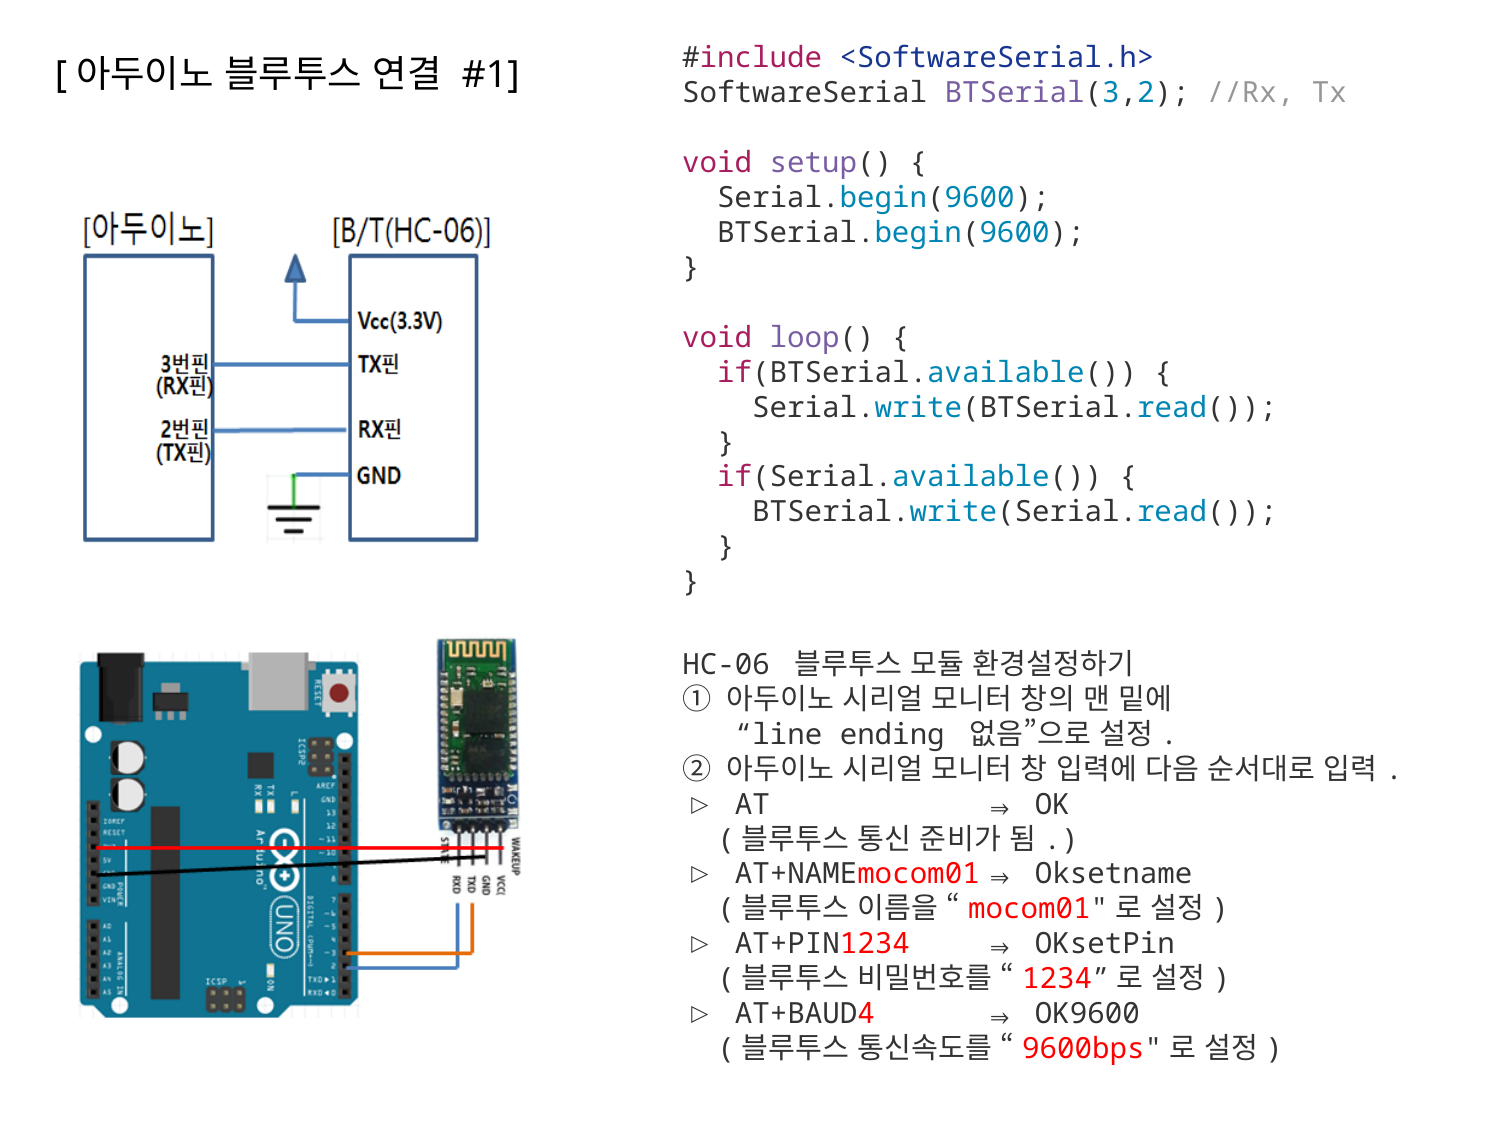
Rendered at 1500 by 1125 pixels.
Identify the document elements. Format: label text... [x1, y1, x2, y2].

text_box #include <SoftwareSerial.h> SoftwareSerial BTSerial(3,2); //Rx, Tx void setup() { Serial.begin(9600); BTSerial.begin(9600); } void loop() { if(BTSerial.available()) { Serial.write(BTSerial.read()); } if(Serial.available()) { BTSerial.write(Serial.read()); } } [667, 30, 1418, 605]
text_box [아두이노 블루투스 연결 #1] [40, 42, 535, 103]
picture [76, 633, 523, 1020]
picture [64, 195, 511, 545]
text_box HC-06 블루투스 모듈 환경설정하기 ① 아두이노 시리얼 모니터 창의 맨 밑에 “line ending 없음”으로 설정. ② 아두이노 시리얼 모니터 창 입력에 다음 순서대로 입력. ▷ AT ⇒ OK (블루투스 통신 준비가 됨.) ▷ AT+NAMEmocom01 ⇒ Oksetname (블루투스 이름을 “mocom01"로 설정) ▷ AT+PIN1234 ⇒ OKsetPin (블루투스 비밀번호를 “1234”로 설정) ▷ AT+BAUD4 ⇒ OK9600 (블루투스 통신속도를 “9600bps"로 설정) [667, 637, 1500, 1073]
